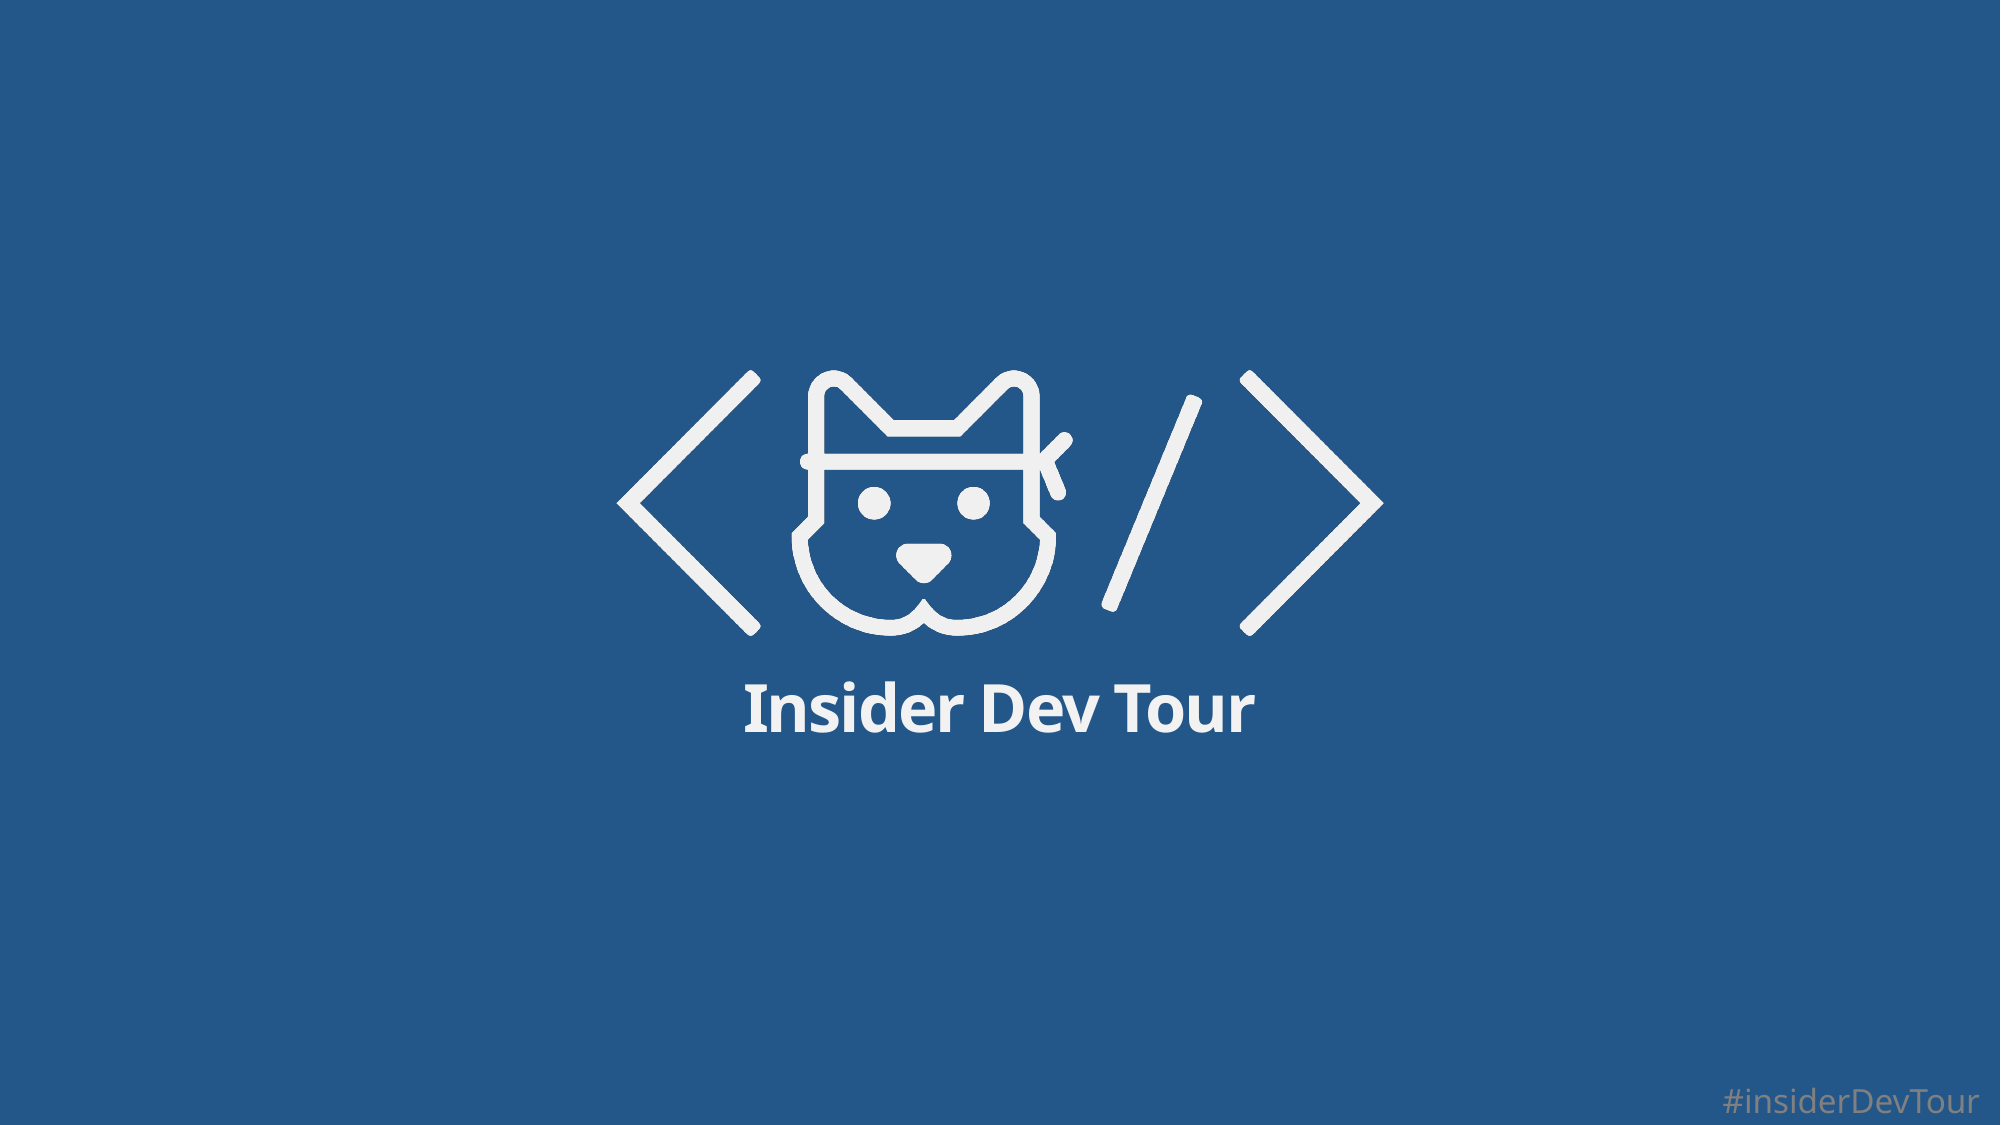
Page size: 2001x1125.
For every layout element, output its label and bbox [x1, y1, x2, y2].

picture [616, 370, 1384, 636]
